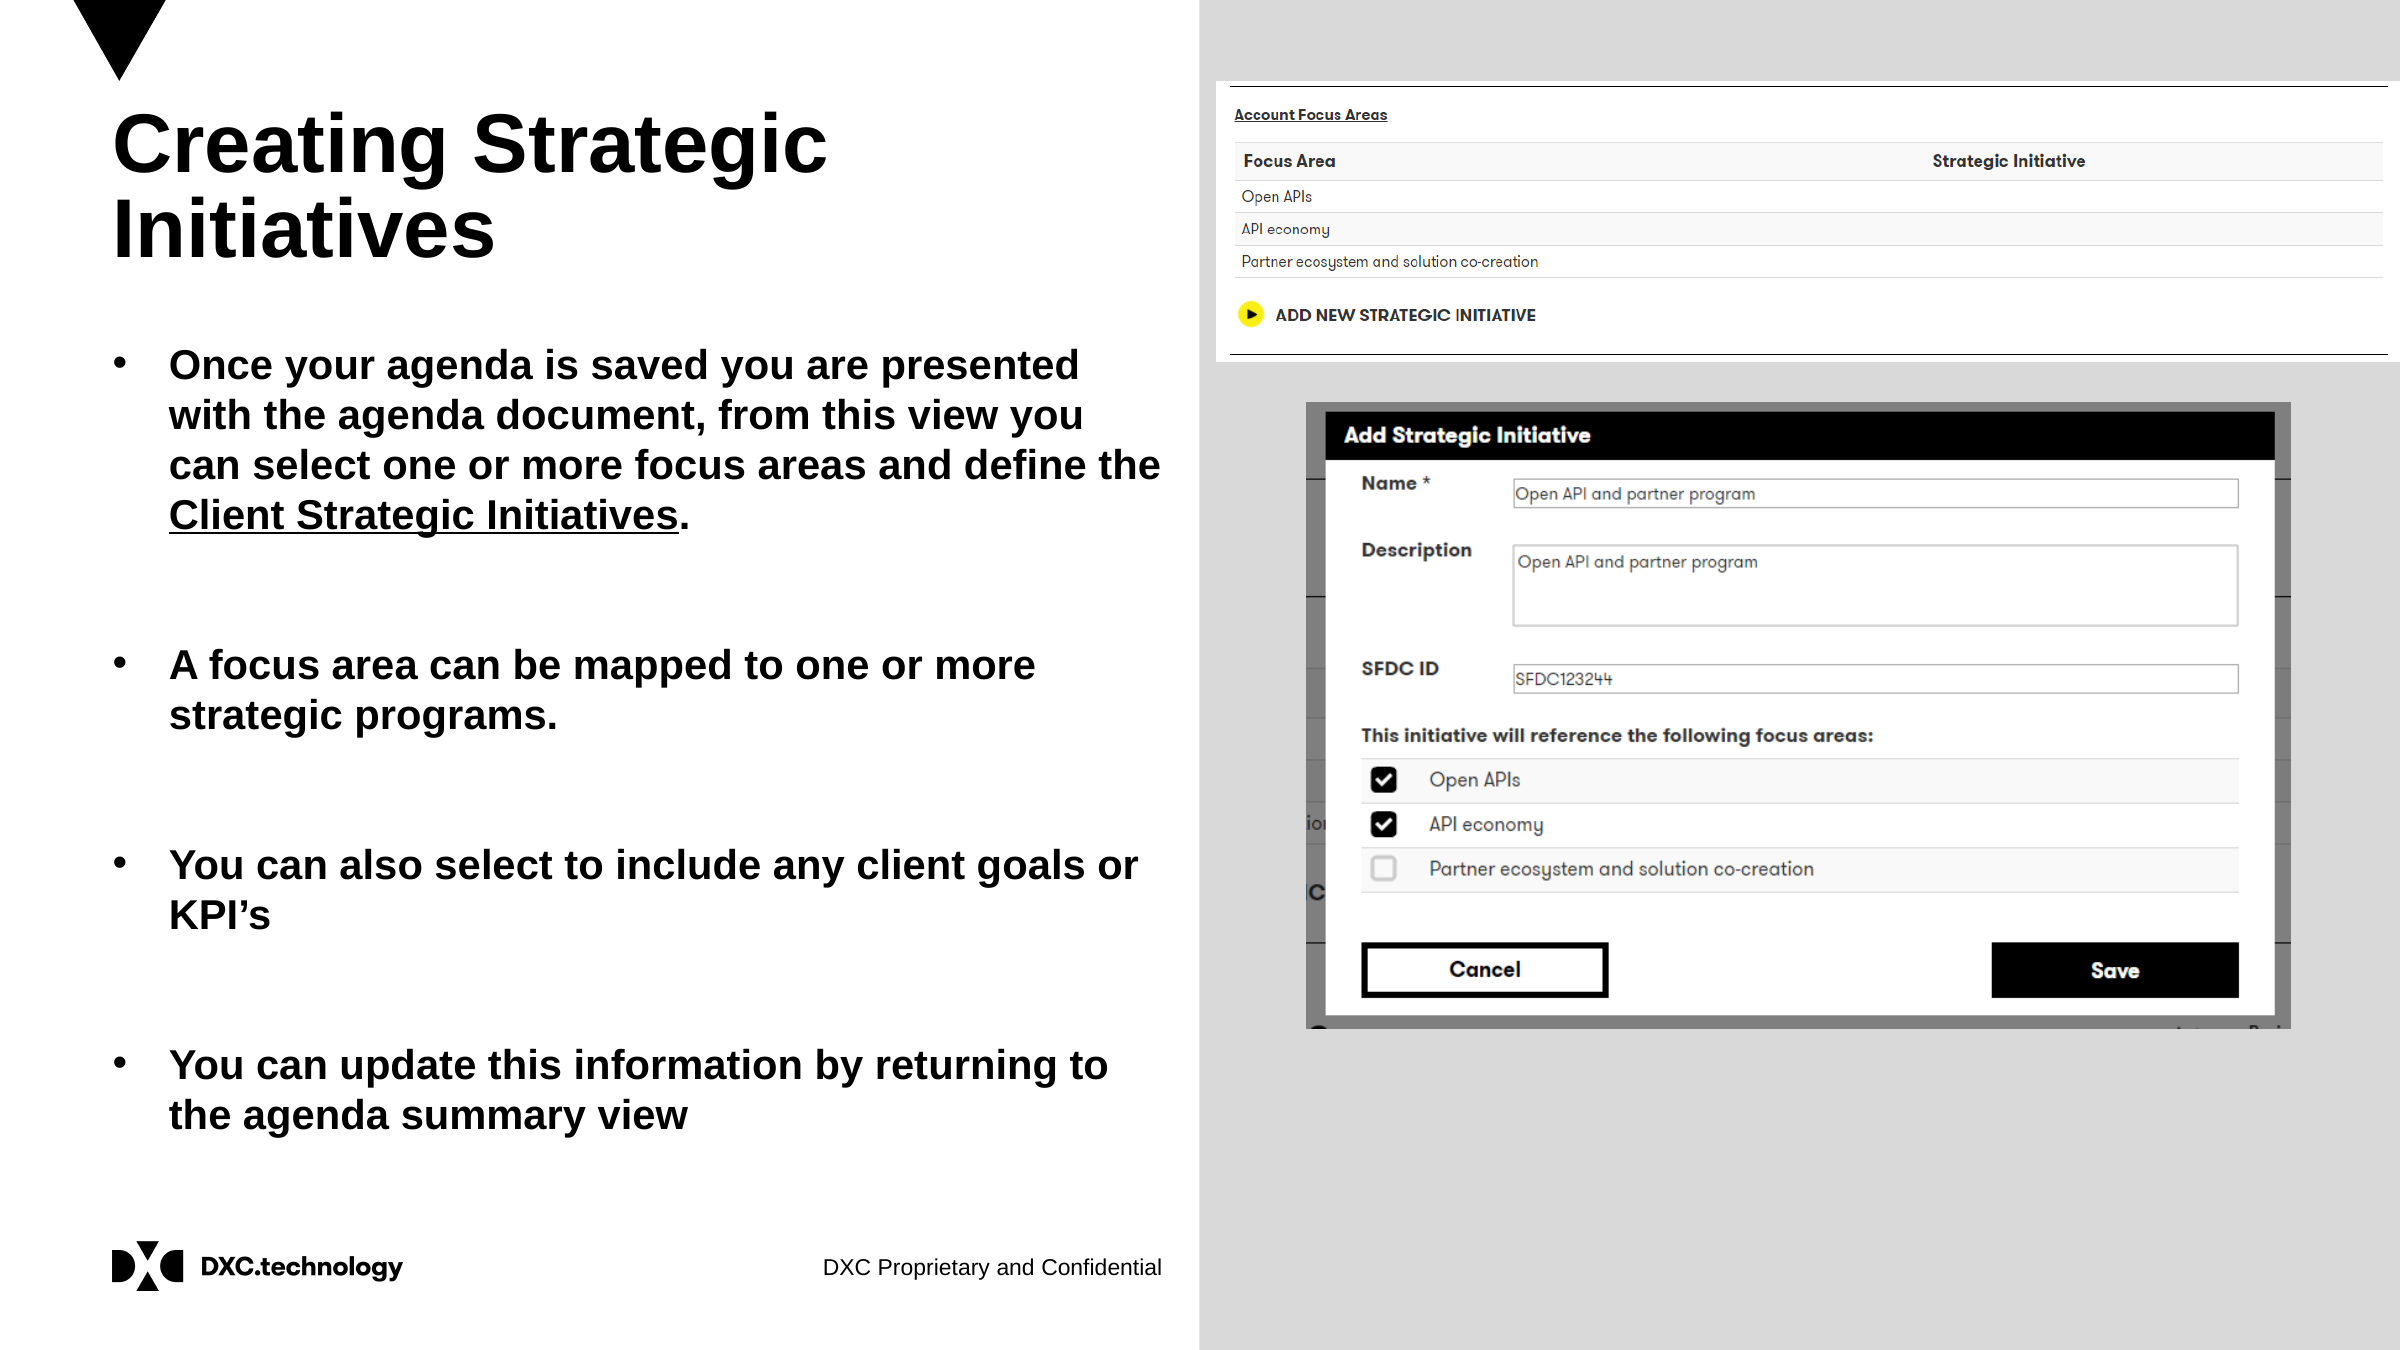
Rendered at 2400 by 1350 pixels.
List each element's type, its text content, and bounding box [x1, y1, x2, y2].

picture [1216, 81, 2400, 362]
list Once your agenda is saved you are presented with the agenda document, from this view you can select one or more focus areas and define the Client Strategic Initiatives. A focus area can be mapped to one or more strategic programs. You can also select to include any client goals or KPI’s You can update this information by returning to the agenda summary view [112, 337, 1163, 1178]
title Creating Strategic Initiatives [112, 104, 1163, 337]
text_box [1199, 0, 2400, 1350]
picture [1306, 402, 2291, 1029]
